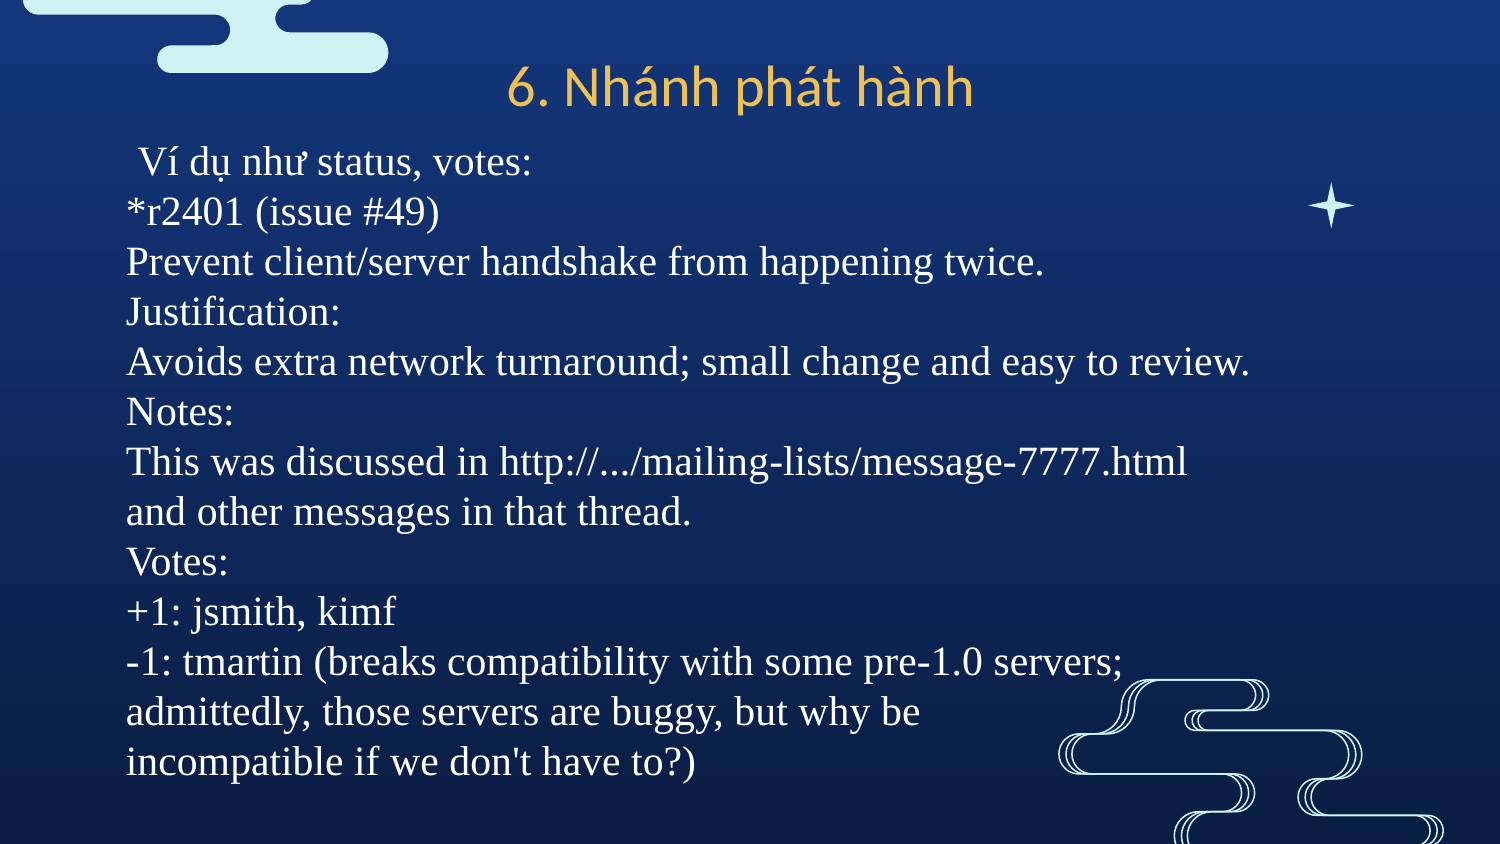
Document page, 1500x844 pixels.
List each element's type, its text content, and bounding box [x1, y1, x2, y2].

text_box 6. Nhánh phát hành [491, 40, 1254, 126]
text_box [1308, 182, 1355, 229]
text_box Ví dụ như status, votes: *r2401 (issue #49) Prevent client/server handshake from happening twice. Justification: Avoids extra network turnaround; small change and easy to review. Notes: This was discussed in http://.../mailing-lists/message-7777.html and other messages in that thread. Votes: +1: jsmith, kimf -1: tmartin (breaks compatibility with some pre-1.0 servers; admittedly, those servers are buggy, but why be incompatible if we don't have to?) [111, 126, 1500, 792]
